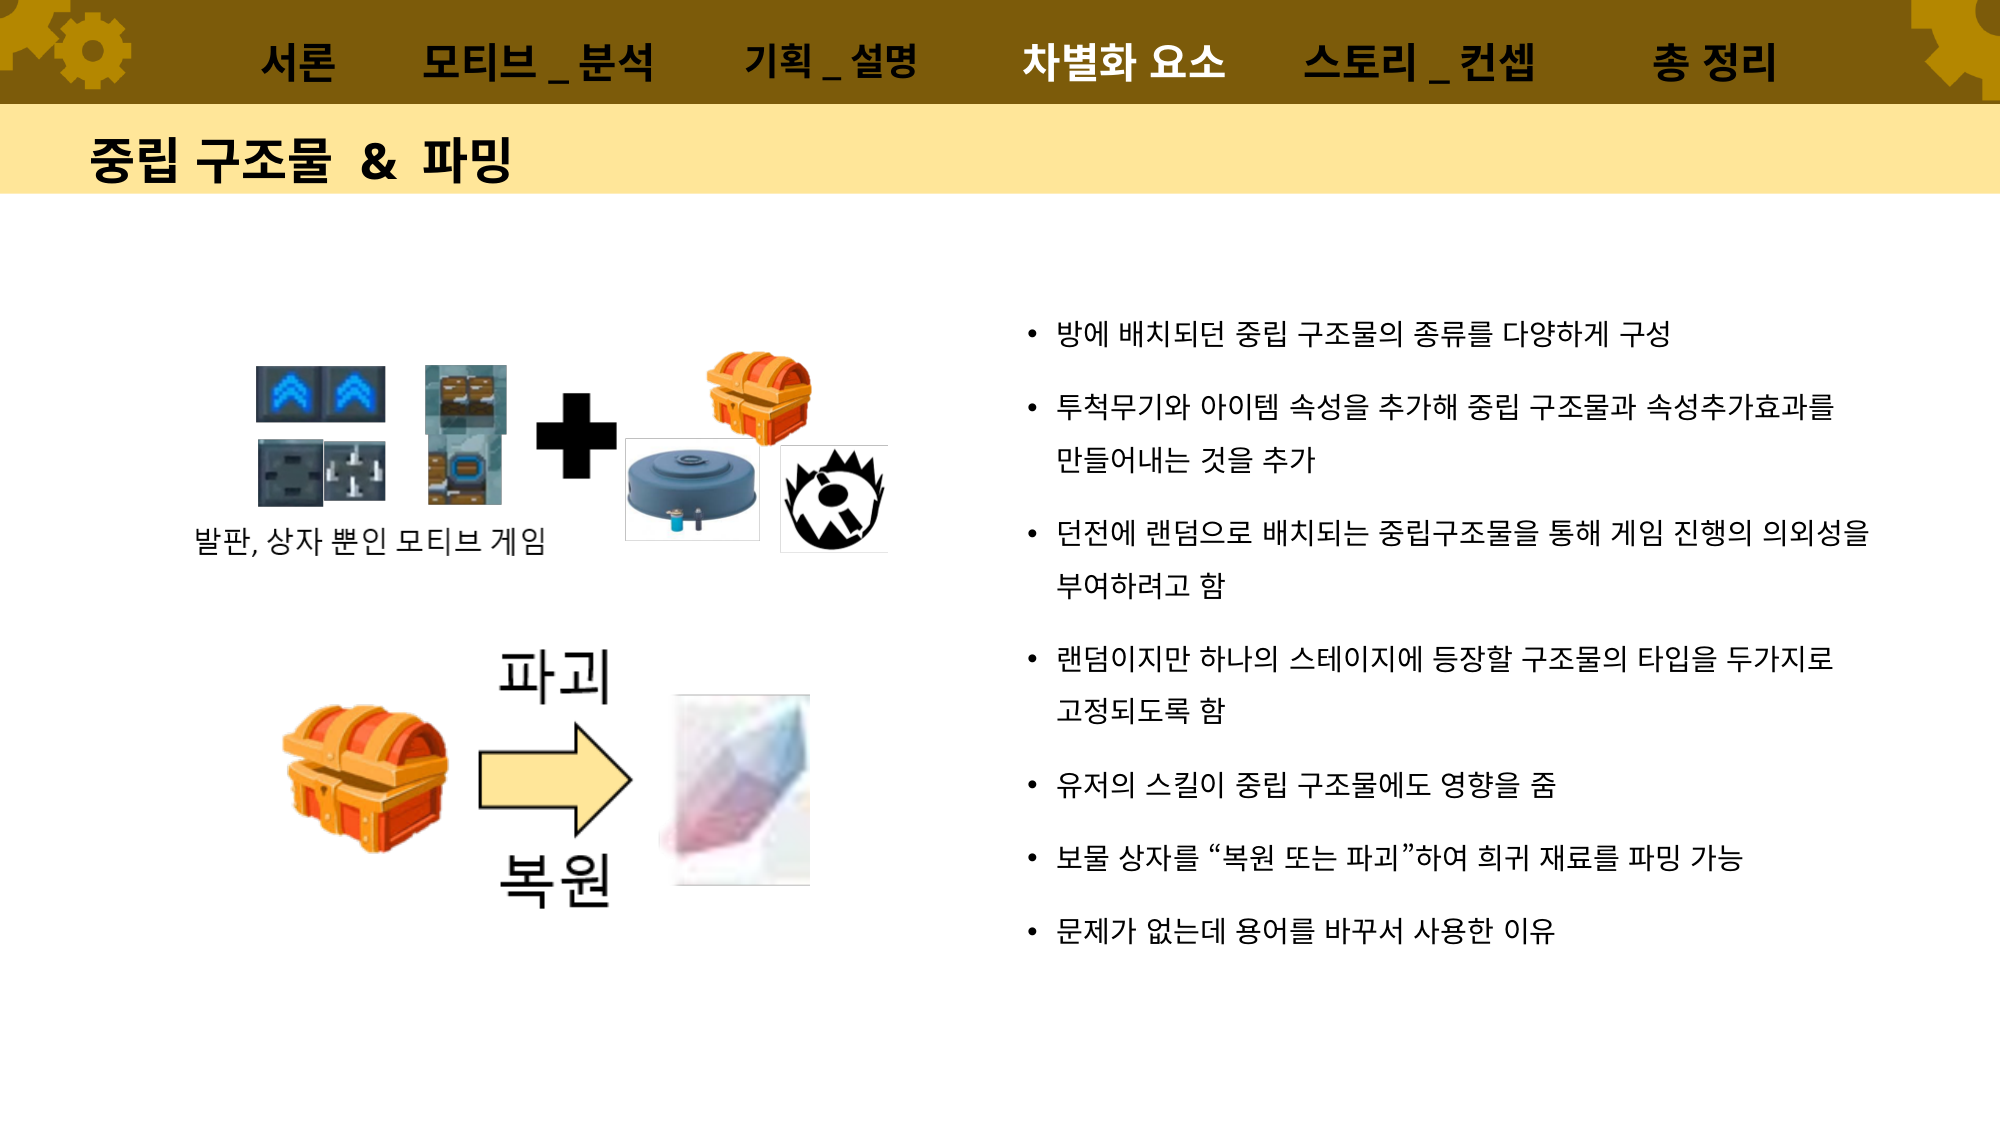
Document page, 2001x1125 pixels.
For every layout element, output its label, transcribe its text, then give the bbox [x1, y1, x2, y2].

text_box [161, 7, 1853, 91]
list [253, 623, 810, 953]
list 방에 배치되던 중립 구조물의 종류를 다양하게 구성 투척무기와 아이템 속성을 추가해 중립 구조물과 속성추가효과를 만들어내는 것을 추가 던전에 랜덤으로 배치되는 중립구조물을 통해 게임 진행의 의외성을 부여하려고 함 랜덤이지만 하나의 스테이지에 등장할 구조물의 타입을 두가지로 고정되도록 함 유저의 스킬이 중립 구조물에도 영향을 줌 보물 상자를 “복원 또는 파괴”하여 희귀 재료를 파밍 가능 문제가 없는데 용어를 바꾸서 사용한 이유 [1012, 266, 1897, 981]
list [175, 326, 888, 579]
title 중립 구조물 & 파밍 [75, 105, 1800, 184]
